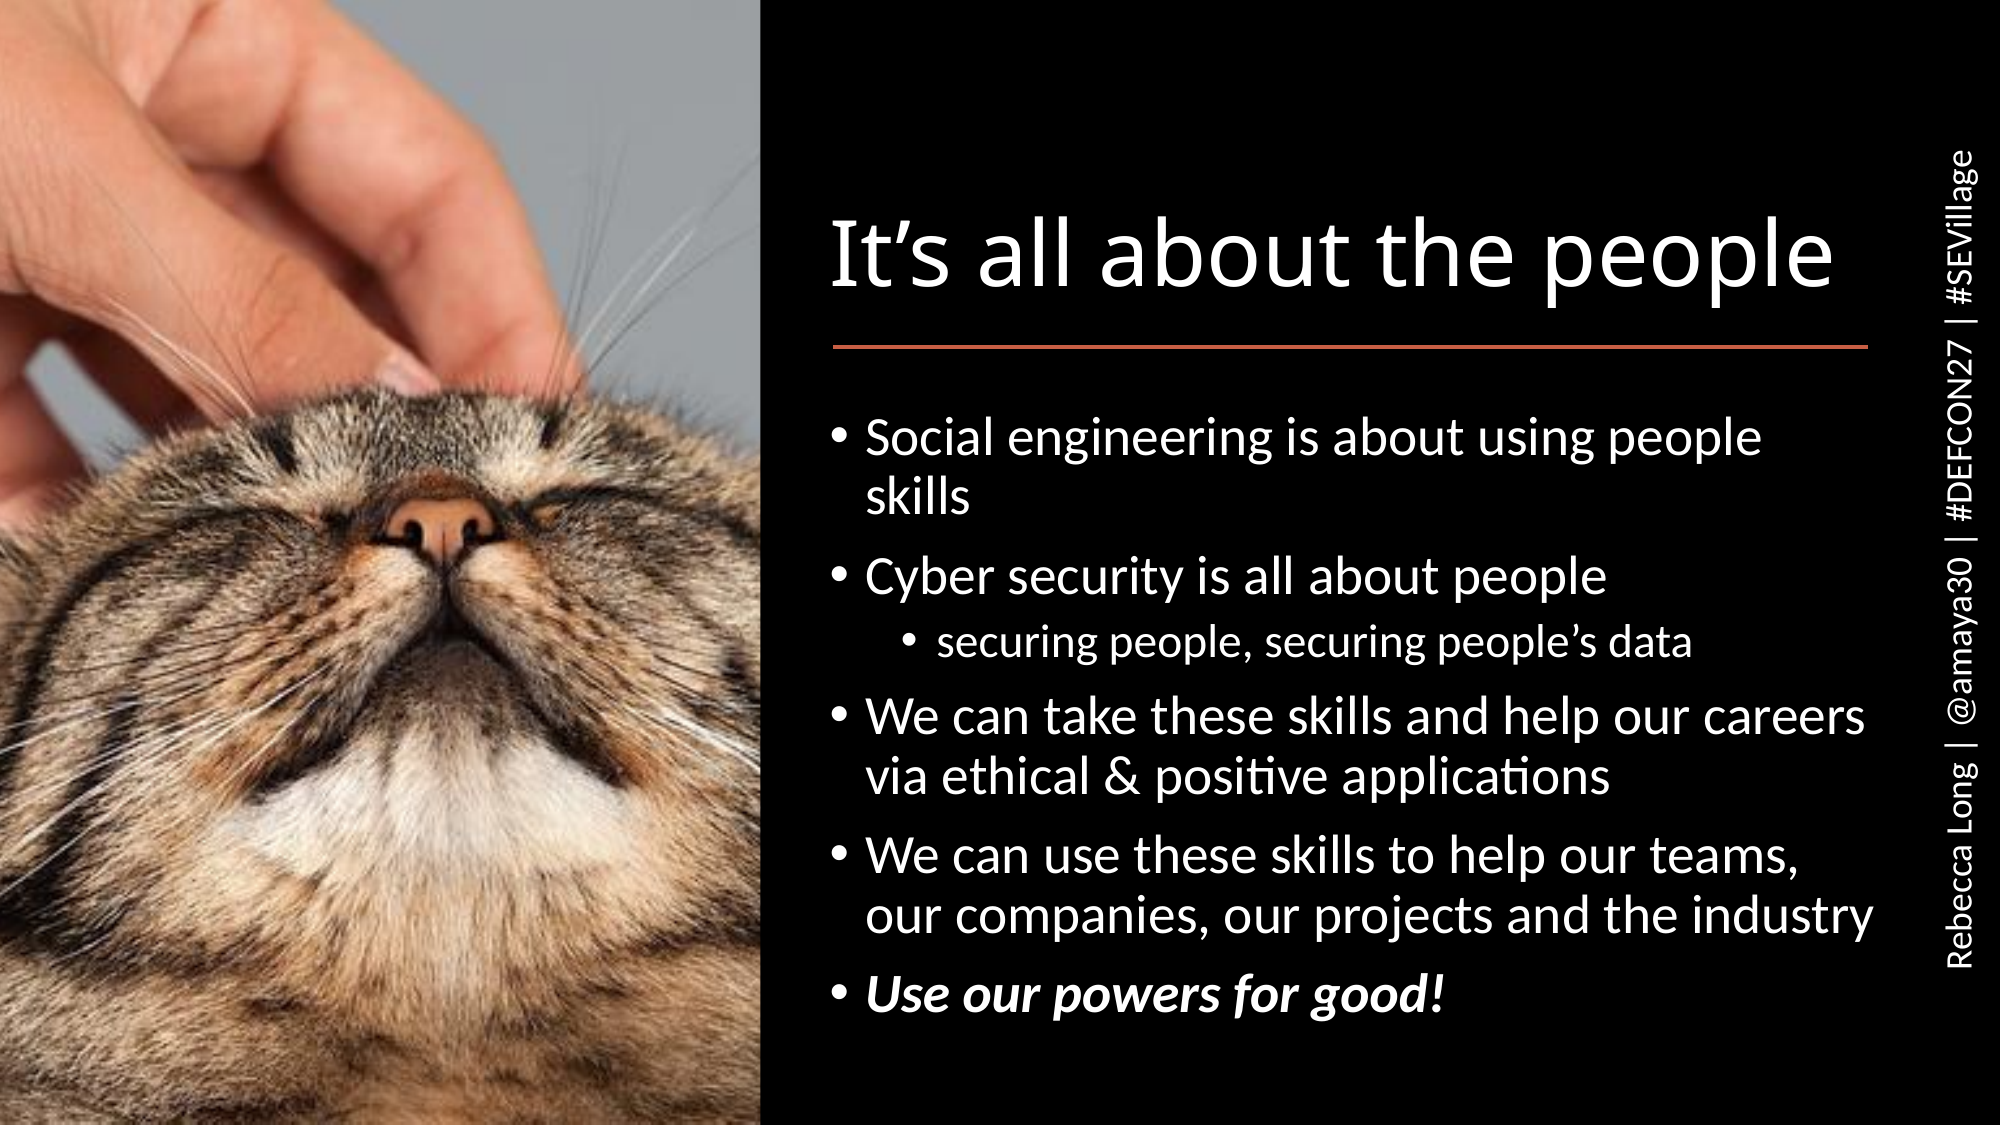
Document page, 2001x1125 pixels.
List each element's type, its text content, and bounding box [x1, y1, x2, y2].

list Social engineering is about using people skills Cyber security is all about people securing people, securing people’s data We can take these skills and help our careers via ethical & positive applications We can use these skills to help our teams, our companies, our projects and the industry Use our powers for good! [814, 399, 1895, 1099]
title It’s all about the people [814, 103, 1895, 315]
footer Rebecca Long | @amaya30 | #DEFCON27 | #SEVillage [1920, 0, 1993, 1123]
picture [0, 0, 761, 1125]
